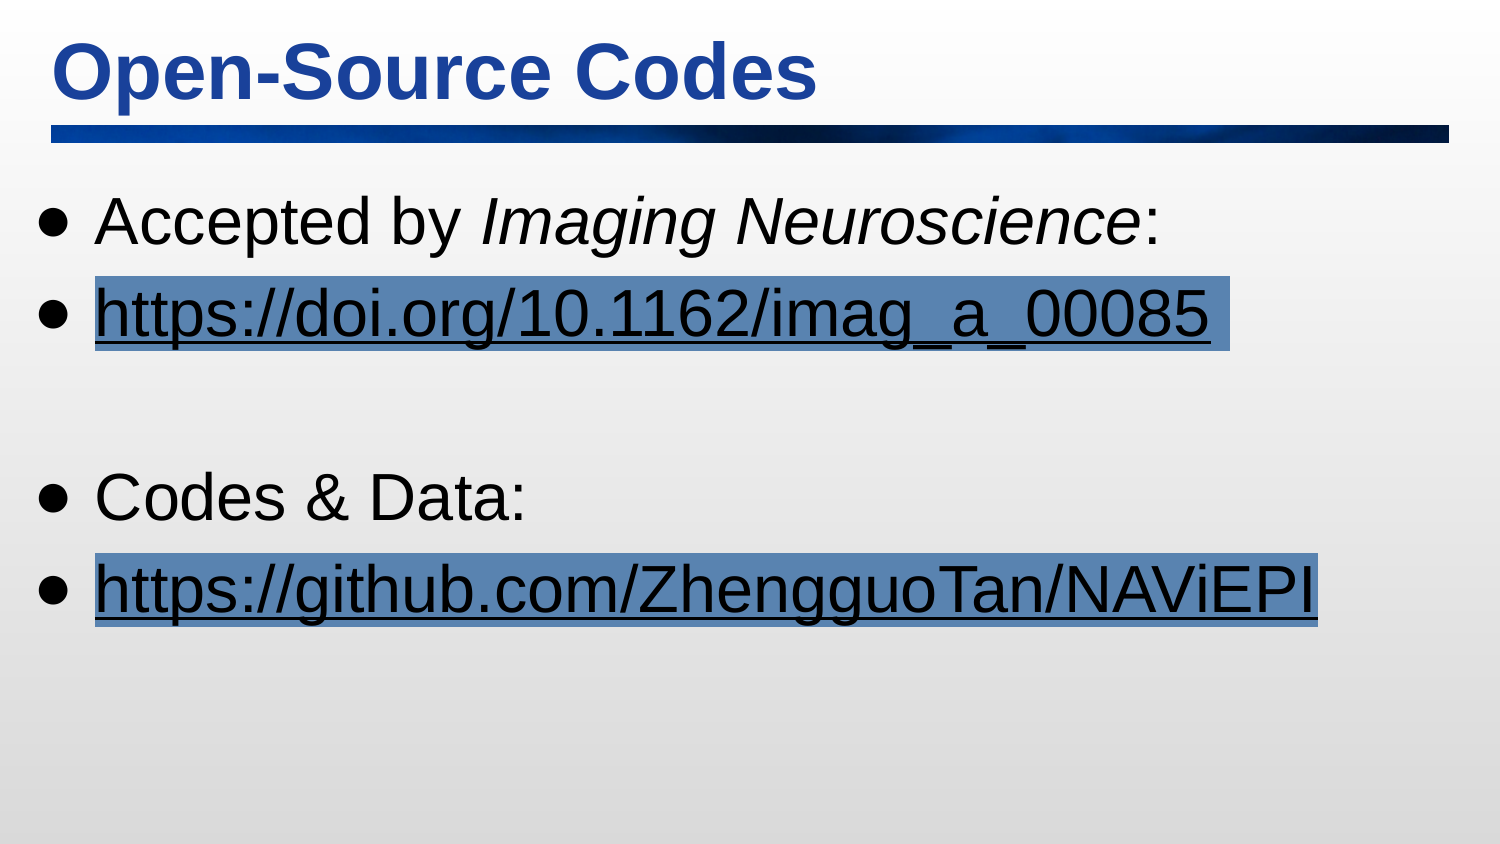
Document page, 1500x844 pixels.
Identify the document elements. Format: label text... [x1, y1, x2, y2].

list Accepted by Imaging Neuroscience: https://doi.org/10.1162/imag_a_00085 Codes & Data: https://github.com/ZhengguoTan/NAViEPI [25, 150, 1470, 750]
picture [51, 131, 1449, 143]
title Open-Source Codes [51, 4, 1449, 131]
